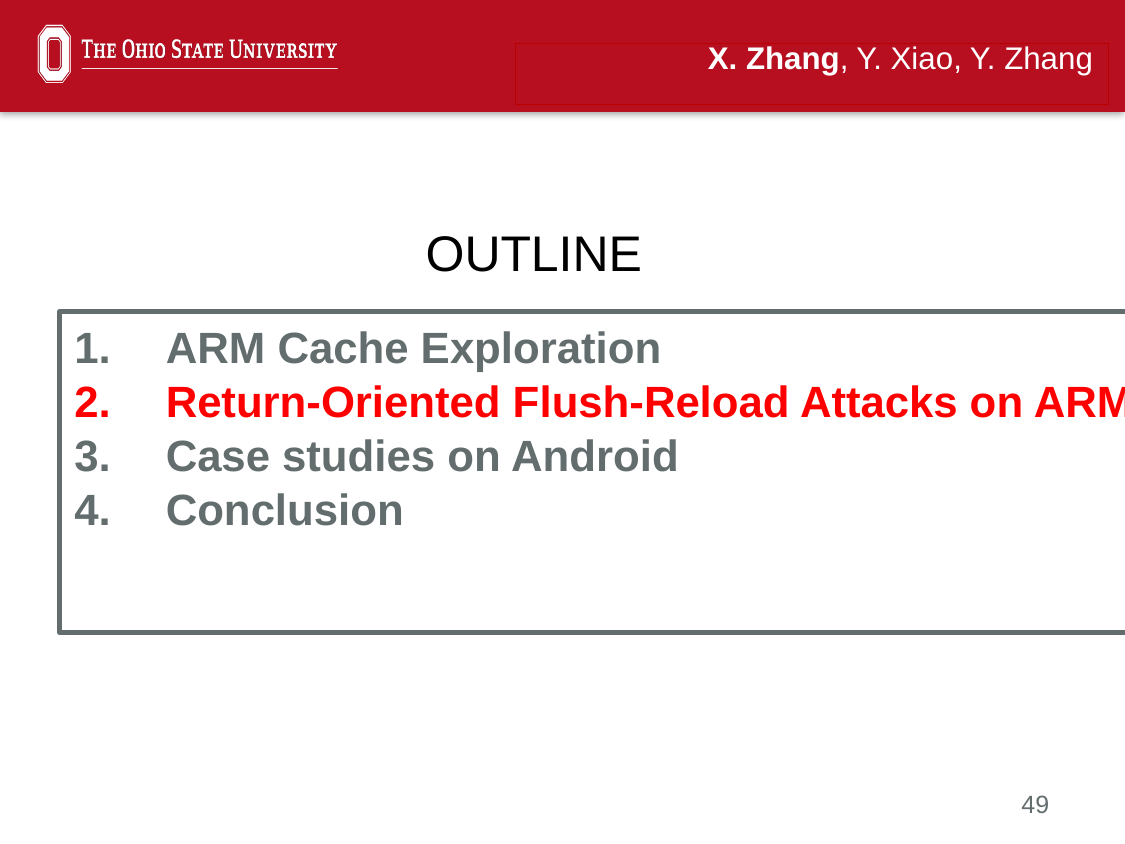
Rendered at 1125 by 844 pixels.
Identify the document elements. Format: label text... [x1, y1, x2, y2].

picture [37, 24, 338, 83]
text_box OUTLINE [70, 213, 998, 289]
list ARM Cache Exploration Return-Oriented Flush-Reload Attacks on ARM Case studies on Android Conclusion [57, 309, 1125, 635]
list X. Zhang, Y. Xiao, Y. Zhang [515, 43, 1109, 105]
